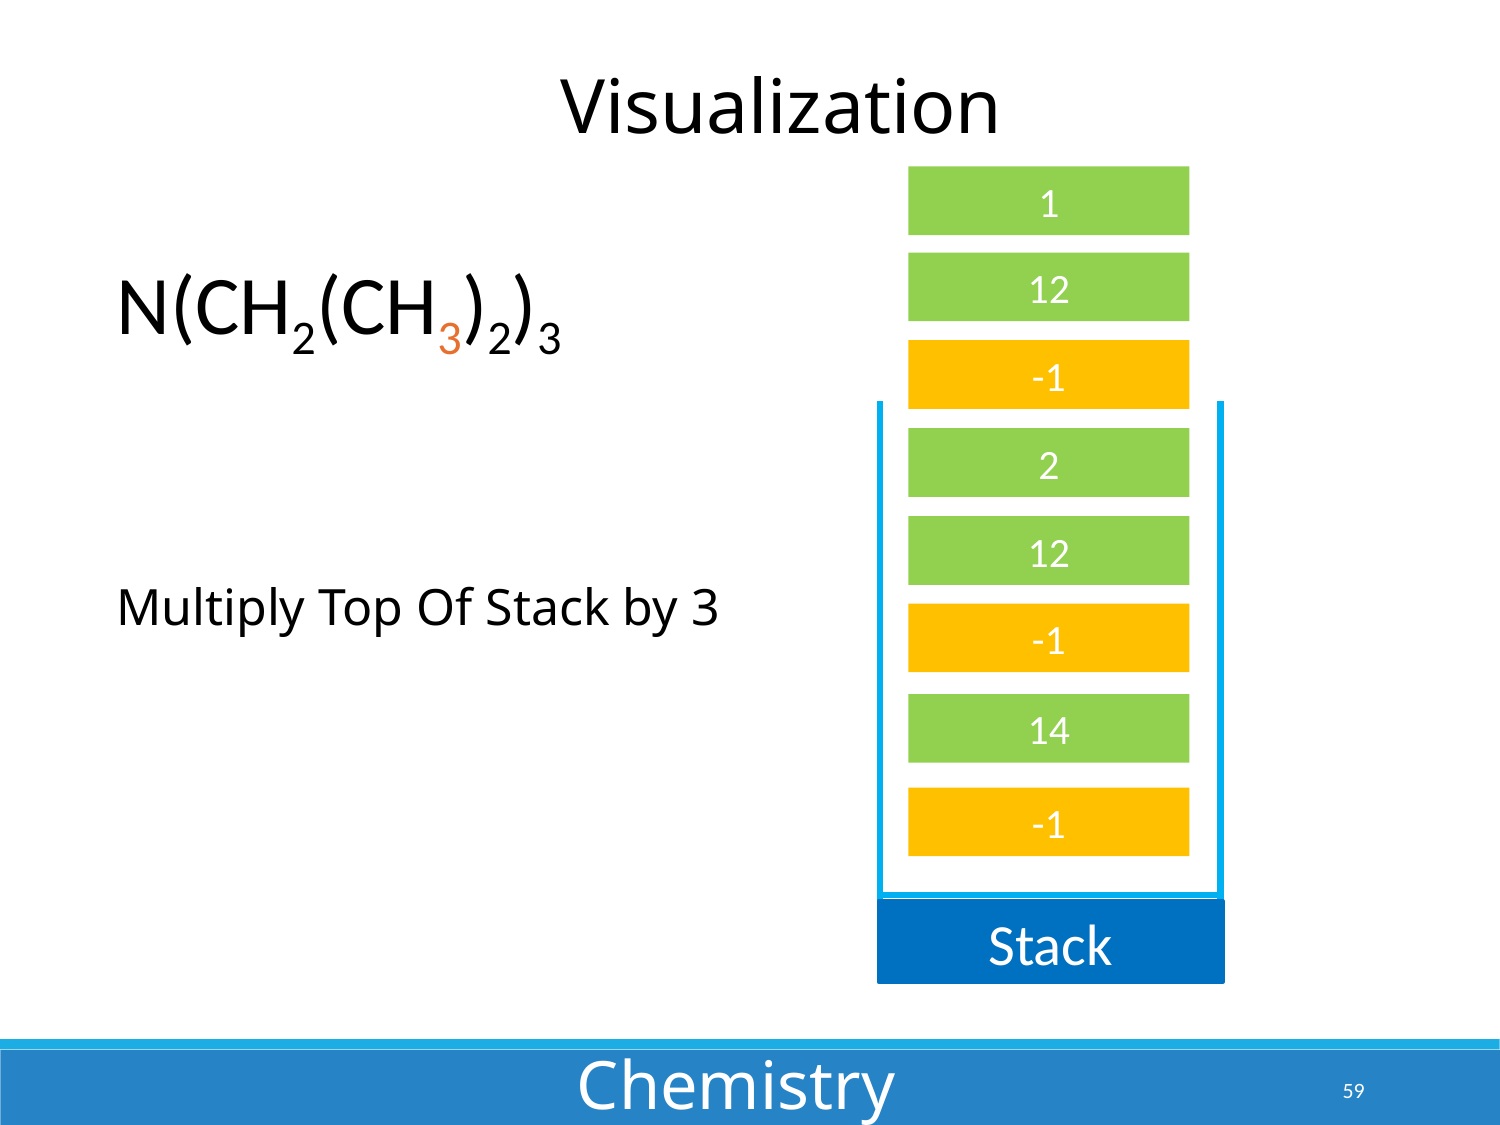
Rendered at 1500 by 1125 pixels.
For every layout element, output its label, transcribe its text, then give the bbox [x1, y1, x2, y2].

slide_number 59 [1218, 1059, 1380, 1120]
text_box Visualization [548, 52, 1434, 153]
text_box 1 [907, 165, 1191, 236]
text_box Multiply Top Of Stack by 3 [101, 568, 735, 643]
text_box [879, 400, 1222, 902]
text_box -1 [907, 339, 1191, 397]
text_box 12 [907, 251, 1191, 322]
text_box N(CH2(CH3)2)3 [101, 243, 879, 372]
text_box Stack [878, 907, 1224, 983]
text_box Chemistry [417, 1035, 1055, 1125]
